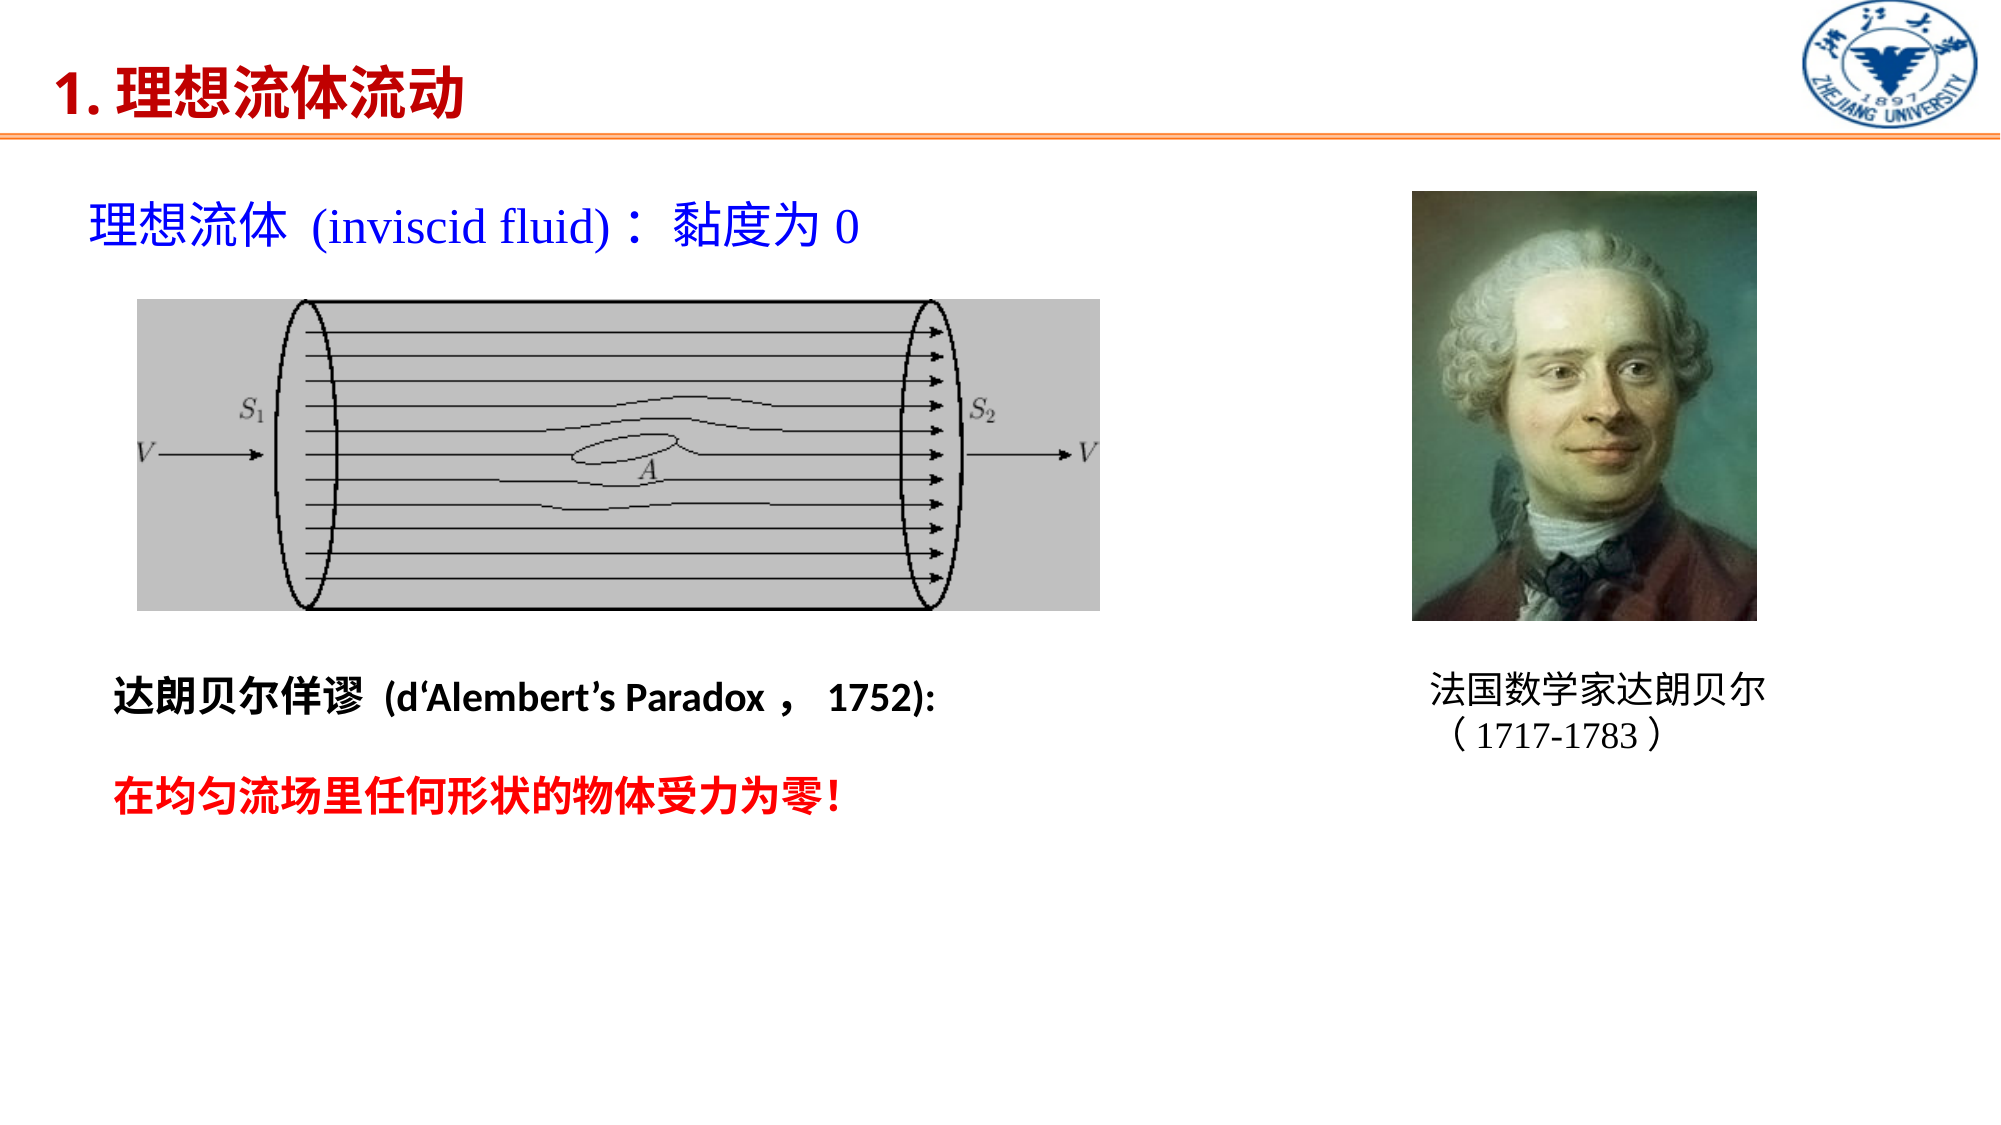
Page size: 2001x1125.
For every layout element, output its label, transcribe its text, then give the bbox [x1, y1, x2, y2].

text_box 1.理想流体流动 [37, 31, 1838, 134]
text_box 达朗贝尔佯谬 (d‘Alembert’s Paradox，1752): 在均匀流场里任何形状的物体受力为零！ [98, 662, 1000, 878]
text_box 法国数学家达朗贝尔 （1717-1783） [1414, 659, 1782, 764]
picture [0, 0, 2001, 1125]
text_box 理想流体 (inviscid fluid)：黏度为0 [73, 185, 875, 261]
